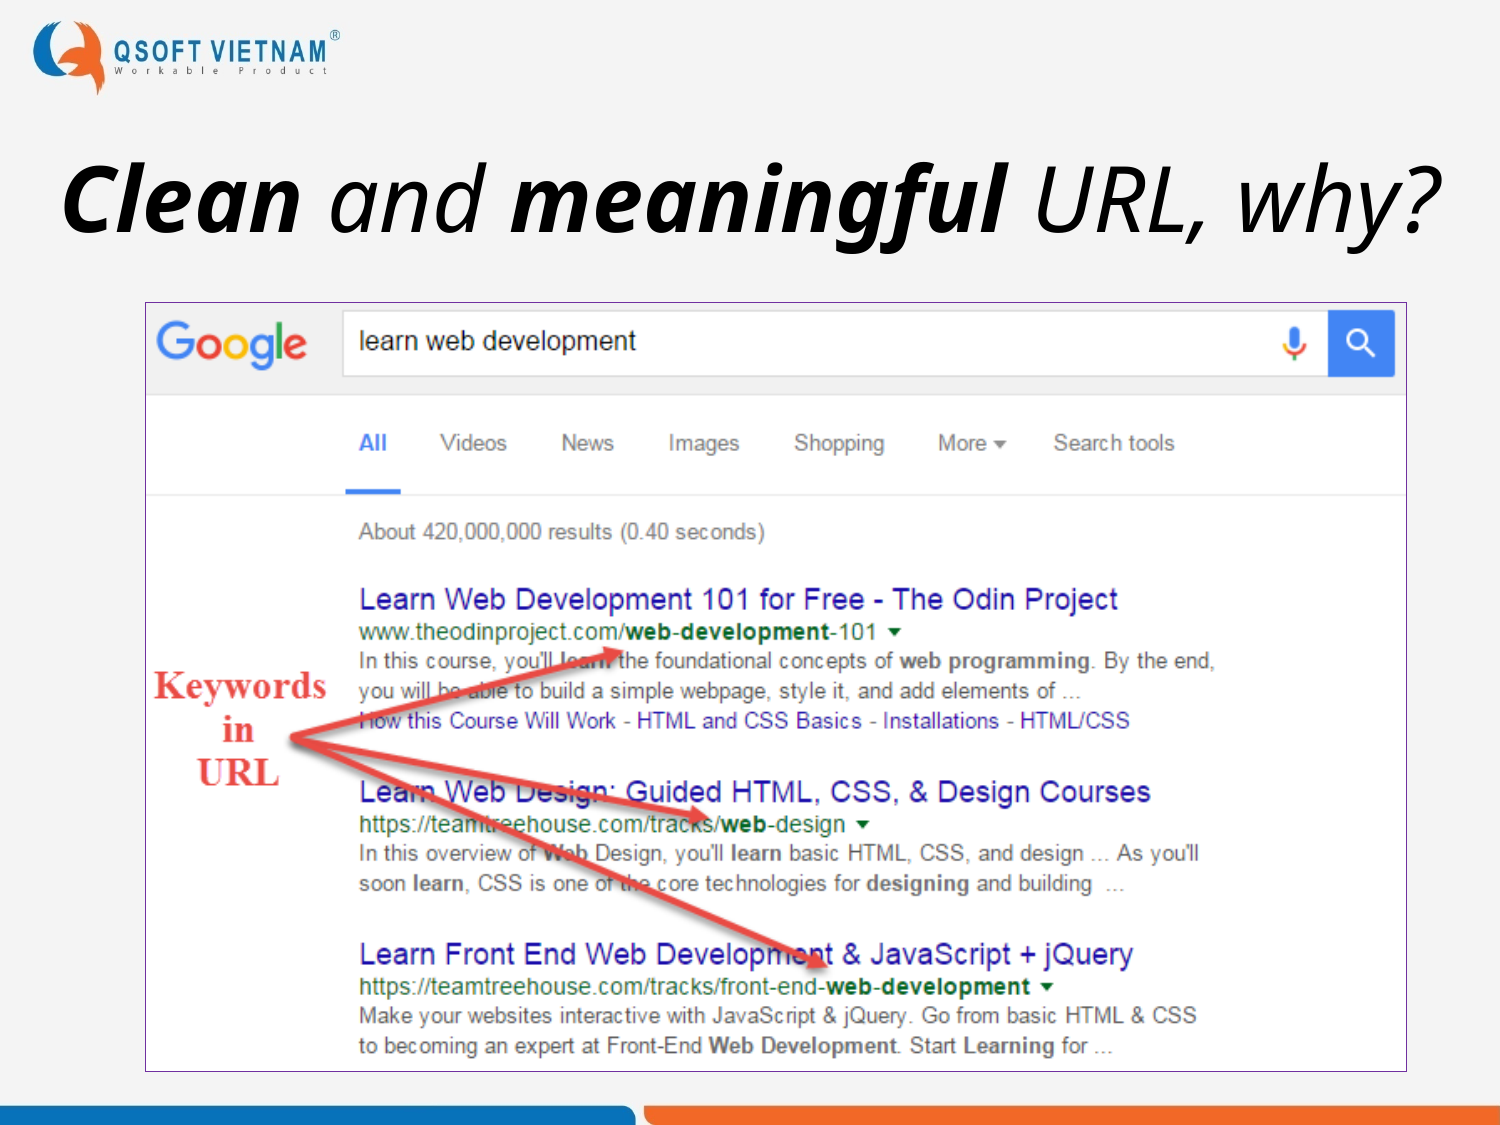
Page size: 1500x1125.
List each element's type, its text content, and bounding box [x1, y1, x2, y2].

title Clean and meaningful URL, why? [0, 134, 1500, 257]
picture [0, 257, 1500, 1125]
picture [0, 0, 1500, 134]
